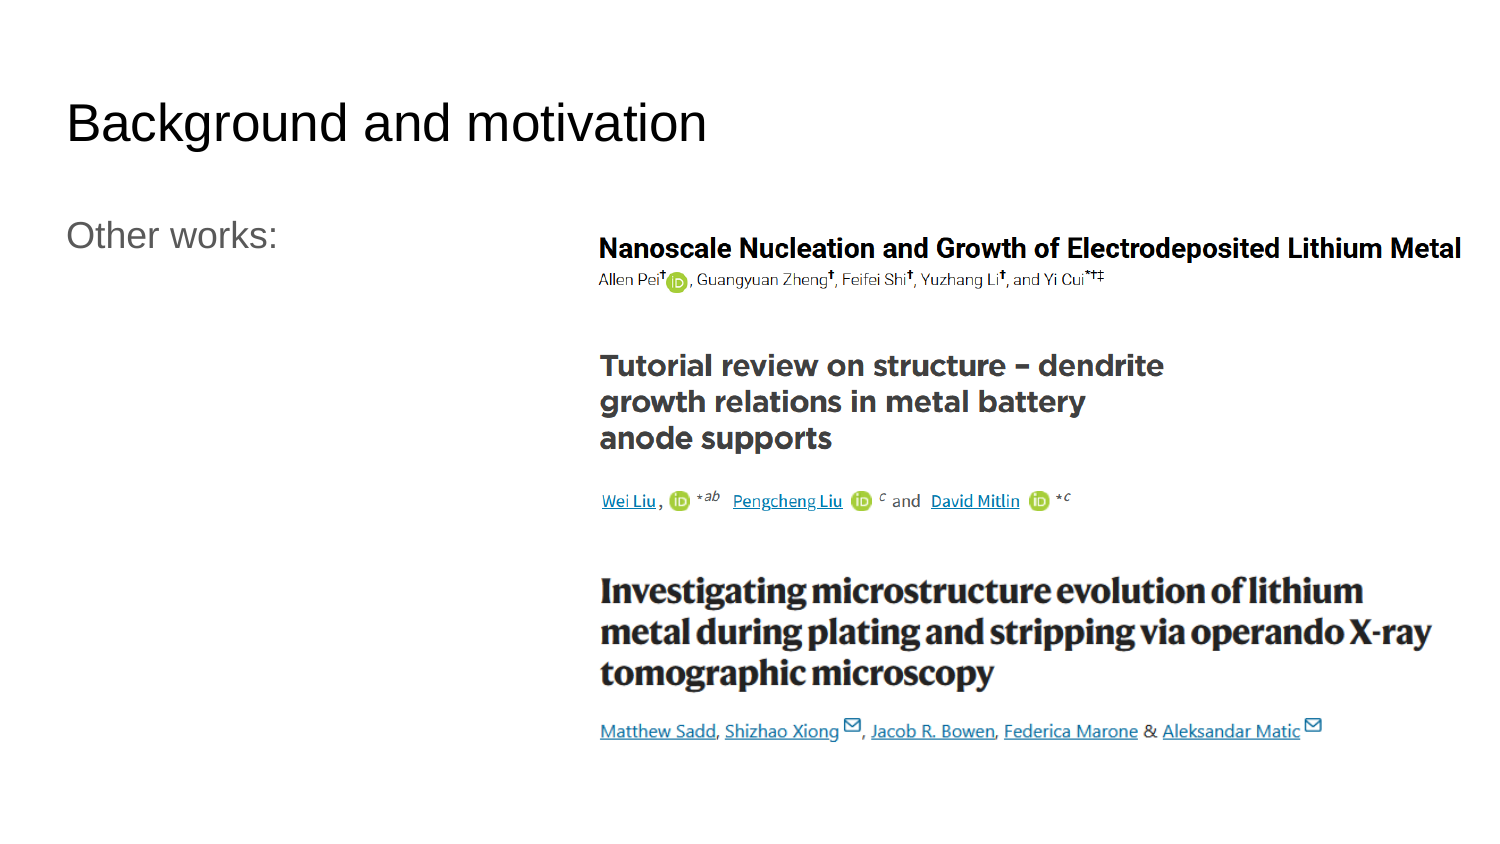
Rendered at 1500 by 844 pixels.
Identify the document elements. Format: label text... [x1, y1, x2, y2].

title Background and motivation [51, 72, 1449, 167]
picture [591, 230, 1475, 304]
list Other works: [51, 189, 1449, 750]
picture [591, 569, 1441, 750]
picture [591, 344, 1170, 517]
